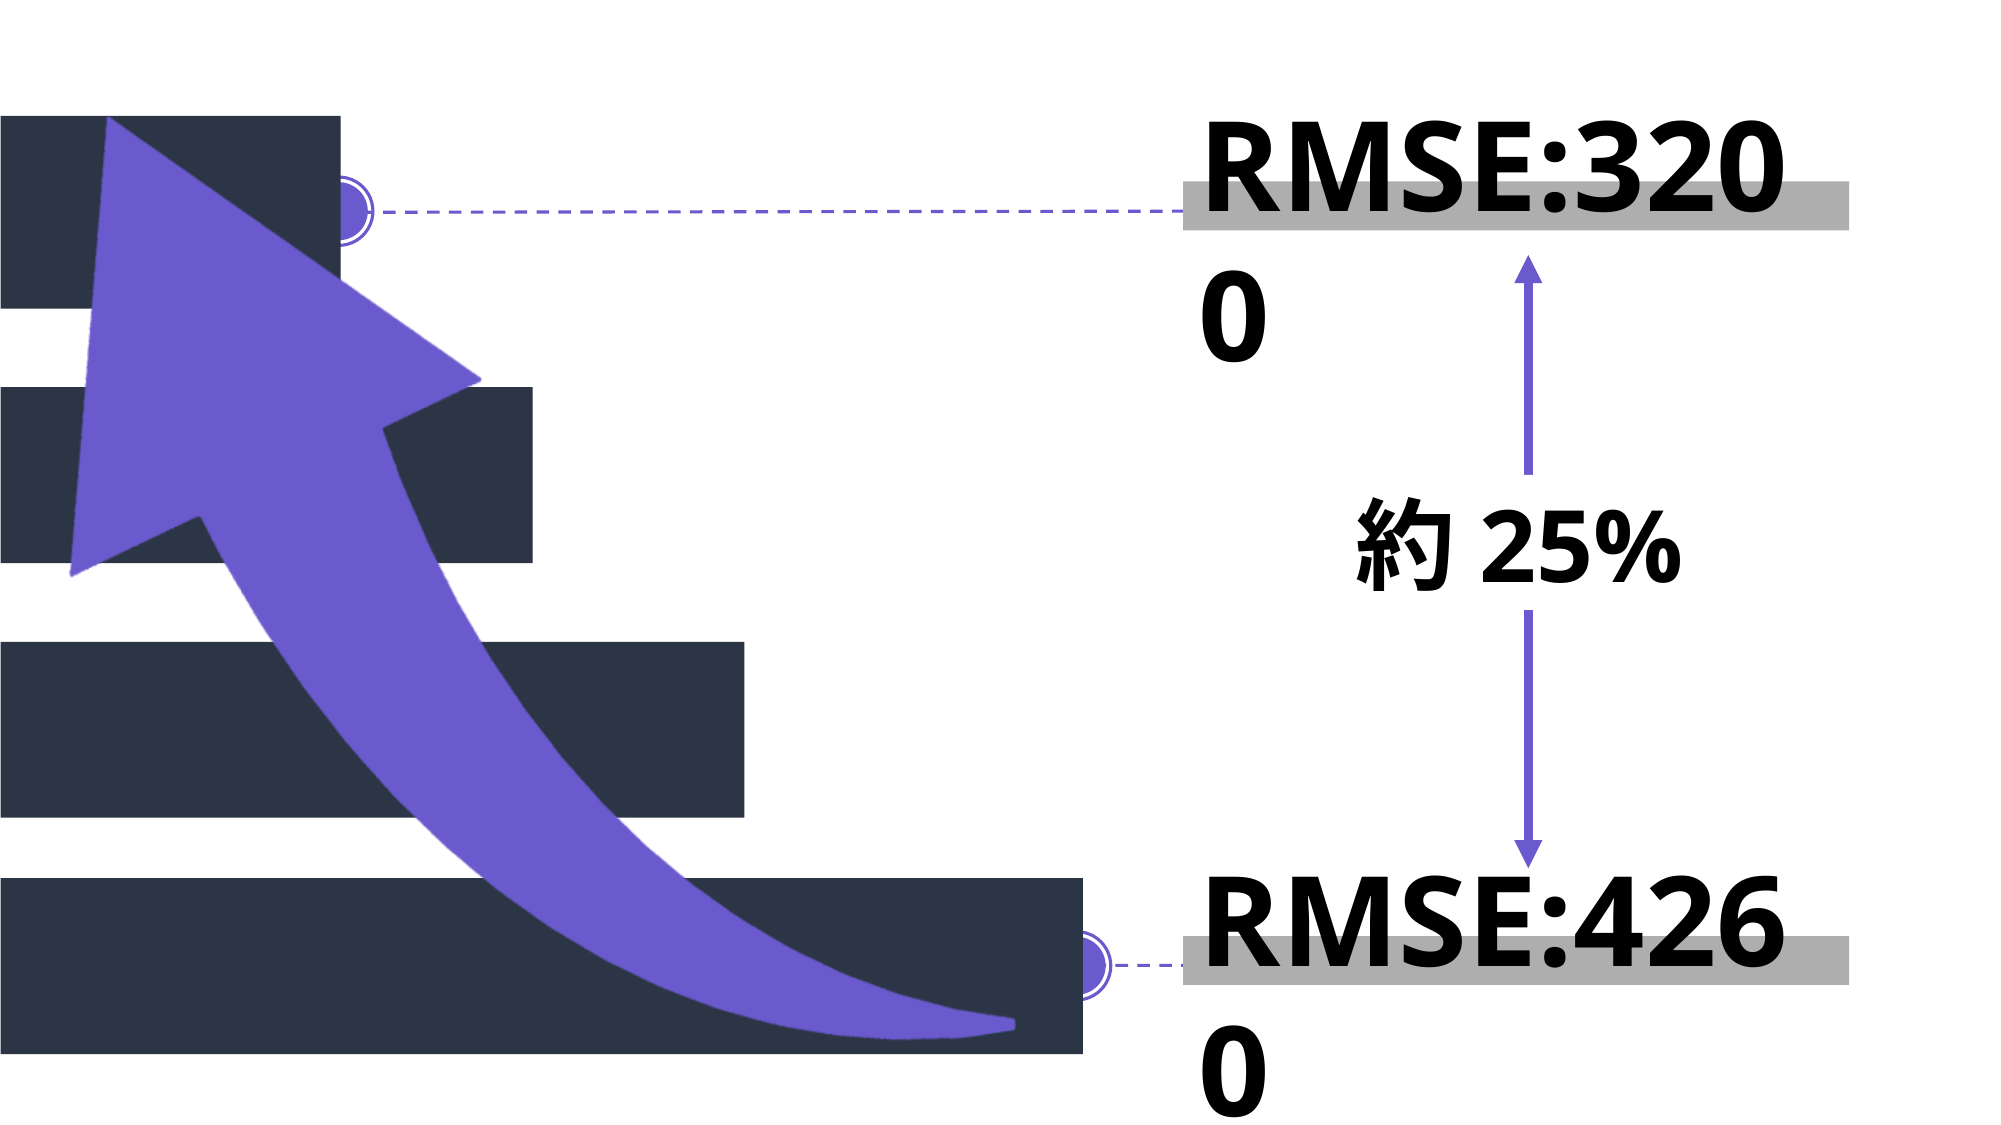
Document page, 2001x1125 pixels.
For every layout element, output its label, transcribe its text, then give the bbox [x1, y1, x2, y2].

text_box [0, 115, 1084, 1055]
text_box 約25% [1529, 474, 1745, 610]
text_box 約25% [1294, 474, 1527, 610]
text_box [1182, 78, 1868, 247]
text_box [1084, 930, 1113, 964]
picture [67, 115, 1018, 1043]
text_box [1182, 833, 1868, 1002]
text_box [1084, 966, 1113, 1001]
